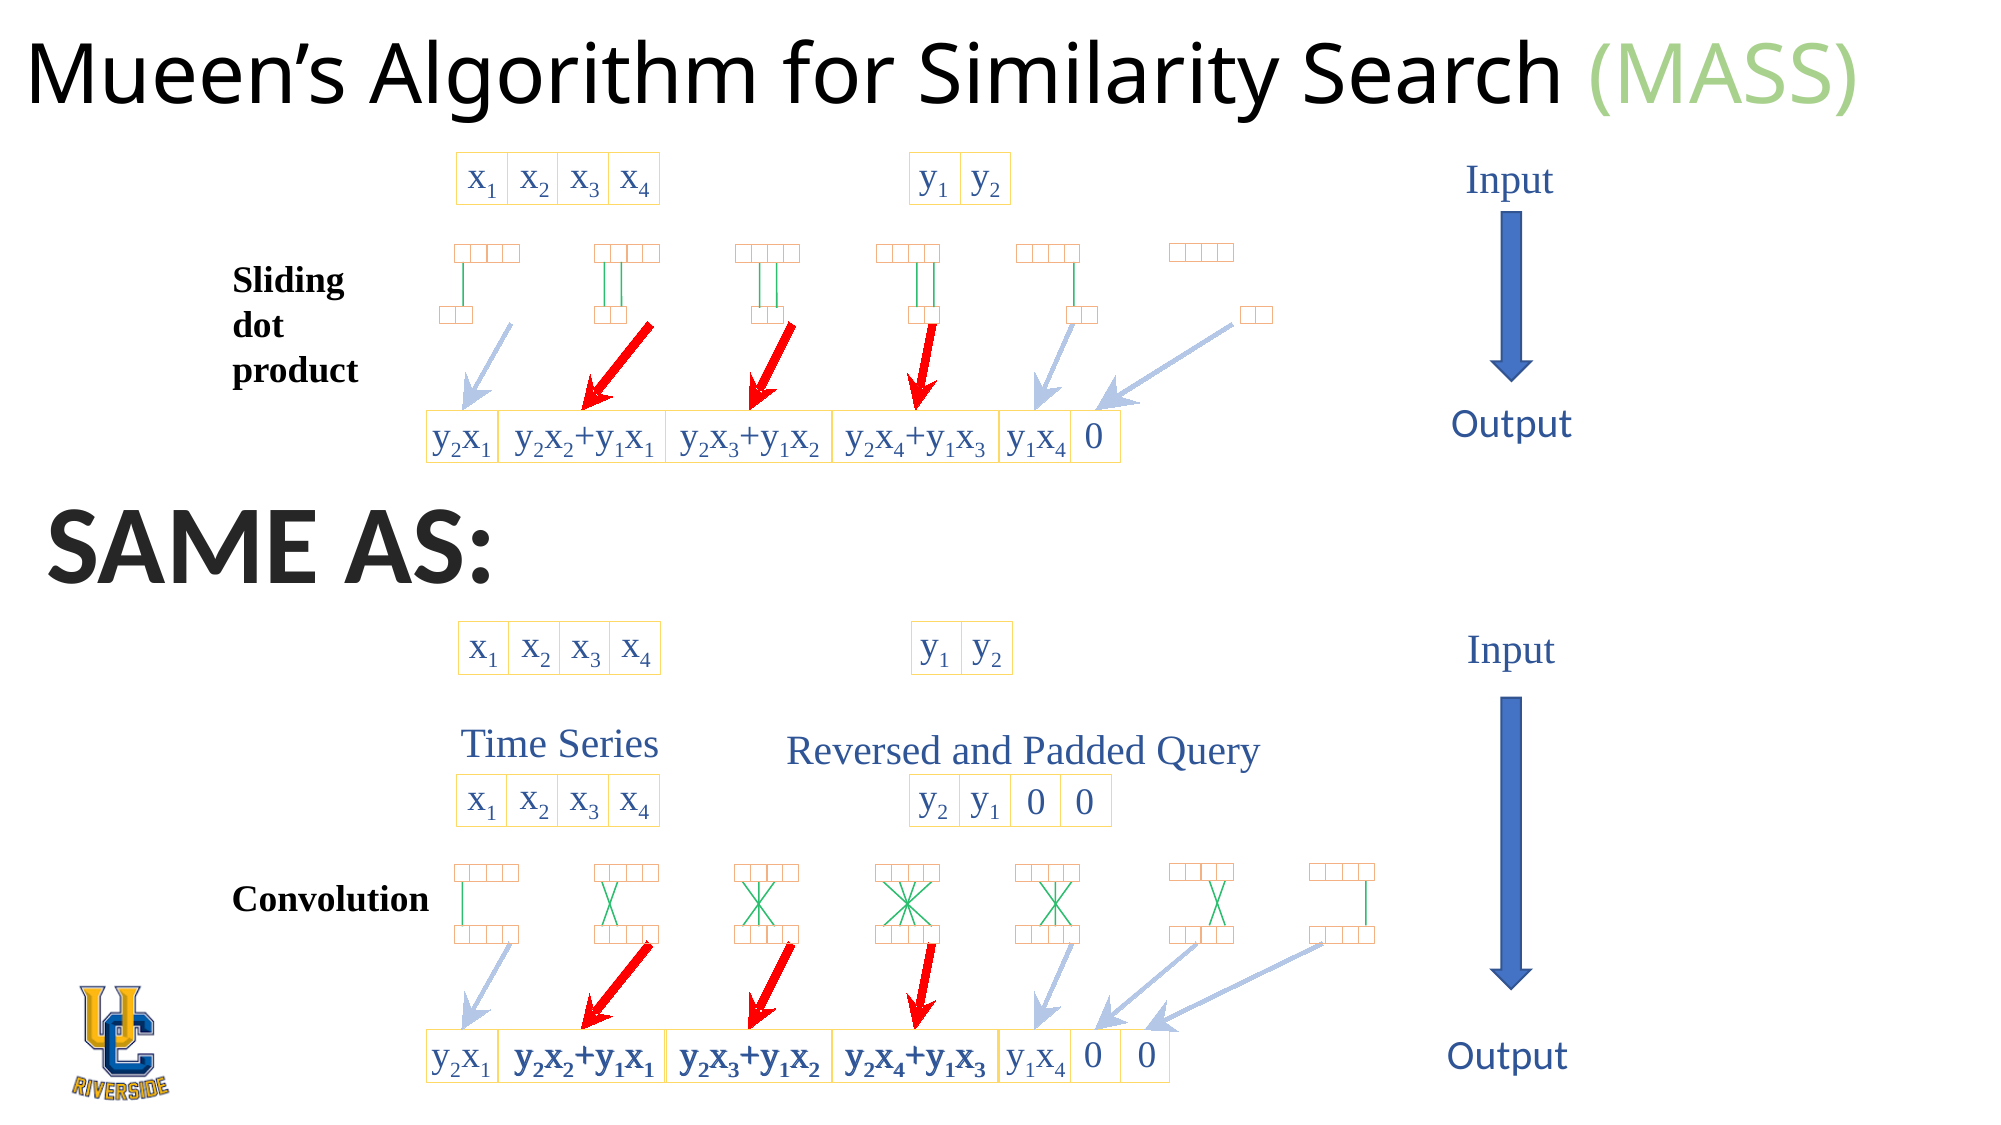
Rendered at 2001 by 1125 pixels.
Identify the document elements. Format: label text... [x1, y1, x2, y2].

text_box [1095, 322, 1234, 410]
text_box [908, 306, 924, 324]
title Mueen’s Algorithm for Similarity Search (MASS) [9, 0, 1966, 186]
text_box y2x1 [432, 410, 492, 462]
picture [37, 980, 204, 1106]
text_box [893, 244, 908, 262]
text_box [1446, 697, 1570, 1079]
text_box SAME AS: [31, 463, 513, 614]
text_box [594, 306, 611, 324]
text_box [784, 244, 800, 262]
text_box [1048, 244, 1064, 262]
text_box [581, 321, 654, 409]
text_box [1256, 306, 1273, 324]
text_box y1x4 [1006, 410, 1067, 462]
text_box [457, 620, 1557, 674]
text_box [425, 944, 1324, 1082]
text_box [1066, 306, 1098, 324]
text_box [1186, 243, 1201, 262]
text_box [735, 244, 751, 262]
text_box [1033, 244, 1048, 262]
text_box [924, 306, 940, 324]
text_box [454, 244, 471, 262]
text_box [216, 862, 1375, 944]
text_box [456, 150, 1556, 205]
text_box [426, 409, 497, 463]
text_box [924, 244, 940, 262]
text_box [462, 322, 513, 410]
text_box [594, 244, 611, 262]
text_box [907, 324, 937, 409]
text_box [1239, 306, 1256, 324]
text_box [604, 261, 622, 307]
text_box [456, 715, 1266, 827]
text_box [471, 244, 486, 262]
text_box [486, 244, 503, 262]
text_box [1489, 211, 1534, 383]
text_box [759, 263, 777, 308]
text_box [611, 306, 627, 324]
text_box [611, 244, 626, 262]
text_box [1201, 243, 1218, 262]
text_box [626, 244, 643, 262]
text_box [751, 306, 767, 324]
text_box Output [1451, 395, 1574, 446]
text_box 0 [1084, 410, 1103, 456]
text_box [643, 244, 659, 262]
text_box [497, 409, 999, 463]
text_box [767, 306, 784, 324]
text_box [498, 1029, 999, 1082]
text_box [1071, 409, 1121, 463]
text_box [439, 306, 472, 324]
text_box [916, 262, 934, 308]
text_box [751, 244, 767, 262]
text_box [503, 244, 519, 262]
text_box [999, 409, 1071, 463]
text_box [1169, 243, 1186, 262]
text_box [1218, 243, 1234, 262]
text_box [876, 244, 893, 262]
text_box [1034, 324, 1075, 410]
text_box [1064, 244, 1080, 262]
text_box Sliding dot product [217, 247, 398, 397]
text_box [1016, 244, 1033, 262]
text_box [749, 321, 796, 409]
text_box [767, 244, 784, 262]
text_box [908, 244, 924, 262]
